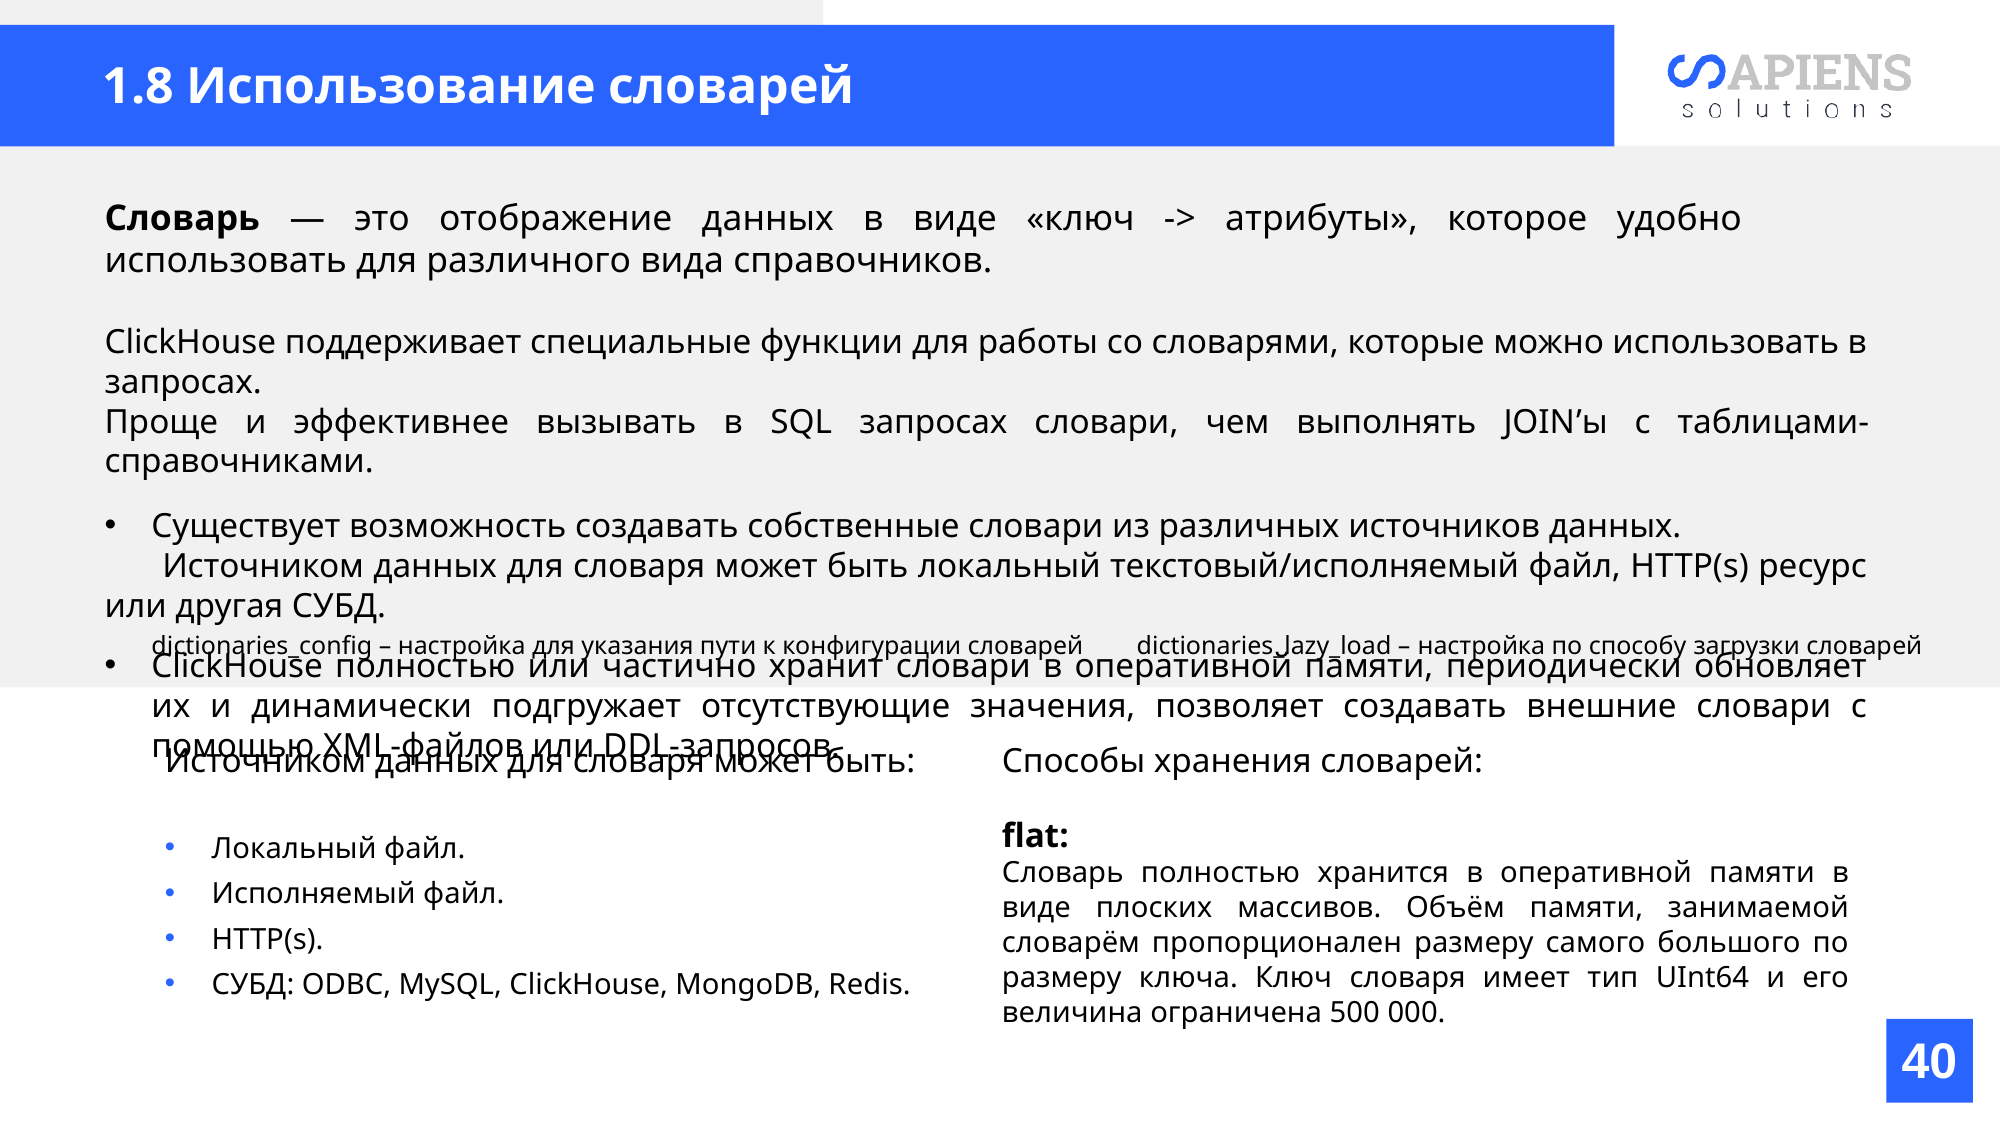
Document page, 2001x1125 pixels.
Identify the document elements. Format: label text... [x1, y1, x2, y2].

text_box [1757, 104, 1768, 118]
text_box Источником данных для словаря может быть: Локальный файл. Исполняемый файл. HTTP(s). СУБД: ODBC, MySQL, ClickHouse, MongoDB, Redis. [150, 731, 987, 1008]
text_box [1667, 53, 1911, 91]
text_box Словарь — это отображение данных в виде «ключ -> атрибуты», которое удобно использовать для различного вида справочников. [89, 187, 1758, 312]
text_box [1854, 103, 1864, 118]
picture [1825, 103, 1838, 118]
text_box dictionaries_config – настройка для указания пути к конфигурации словарей dictionaries_lazy_load – настройка по способу загрузки словарей [136, 622, 1938, 668]
text_box [0, 145, 2000, 688]
text_box [1886, 1018, 1973, 1103]
text_box [1682, 103, 1693, 118]
text_box ClickHouse поддерживает специальные функции для работы со словарями, которые можно использовать в запросах. Проще и эффективнее вызывать в SQL запросах словари, чем выполнять JOIN’ы с таблицами-справочниками. Существует возможность создавать собственные словари из различных источников данных. Источником данных для словаря может быть локальный текстовый/исполняемый файл, HTTP(s) ресурс или другая СУБД. ClickHouse полностью или частично хранит словари в оперативной памяти, периодически обновляет их и динамически подгружает отсутствующие значения, позволяет создавать внешние словари с помощью XML-файлов или DDL-запросов. [89, 312, 1885, 772]
text_box Способы хранения словарей: flat: Словарь полностью хранится в оперативной памяти в виде плоских массивов. Объём памяти, занимаемой словарём пропорционален размеру самого большого по размеру ключа. Ключ словаря имеет тип UInt64 и его величина ограничена 500 000. [987, 731, 1865, 1036]
picture [1708, 103, 1721, 118]
text_box [1881, 103, 1891, 118]
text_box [0, 0, 1615, 147]
text_box 40 [1895, 1031, 1959, 1089]
text_box [1783, 100, 1791, 118]
